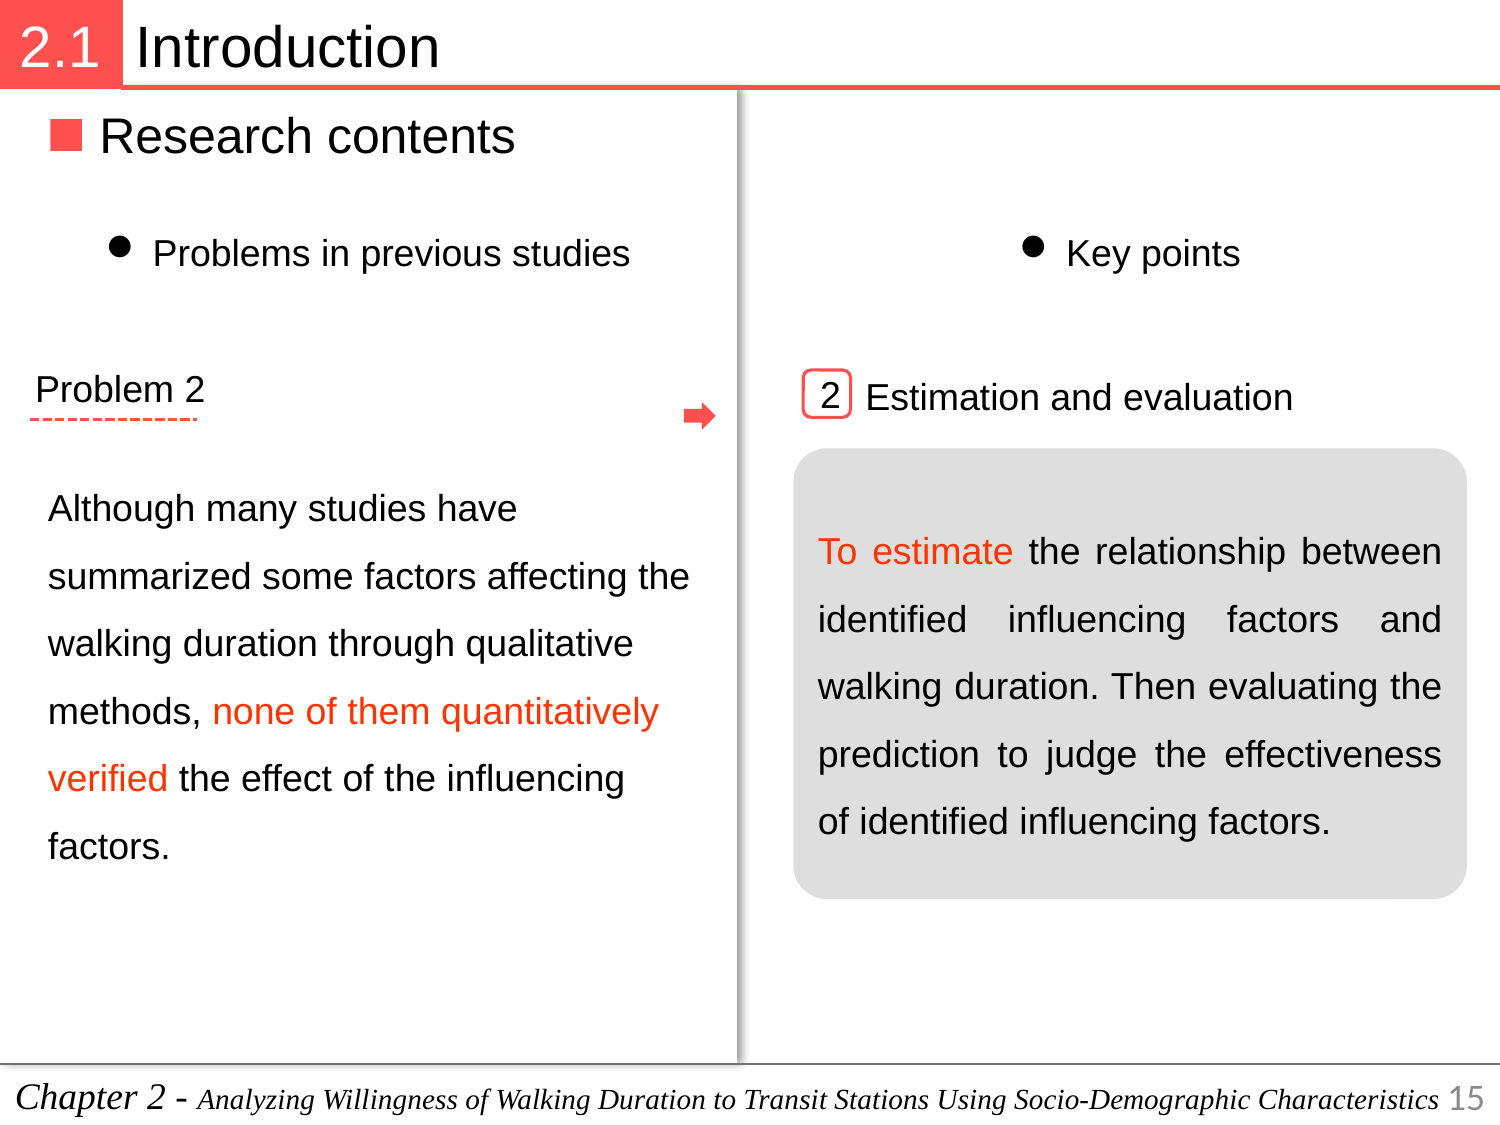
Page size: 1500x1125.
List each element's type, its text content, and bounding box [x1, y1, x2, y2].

text_box [682, 399, 718, 433]
text_box Introduction [121, 1, 1500, 85]
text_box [50, 96, 534, 173]
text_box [793, 365, 1486, 900]
text_box Problems in previous studies [91, 221, 646, 281]
text_box 2.1 [0, 0, 121, 87]
text_box [0, 88, 738, 1063]
text_box Chapter 2 - Analyzing Willingness of Walking Duration to Transit Stations Using Socio-Demographic Characteristics [0, 1065, 1162, 1125]
text_box Key points [1004, 221, 1256, 281]
slide_number 15 [1162, 1065, 1500, 1125]
text_box Although many studies have summarized some factors affecting the walking duration through qualitative methods, none of them quantitatively verified the effect of the influencing factors. [33, 454, 716, 875]
text_box Problem 2 [20, 357, 221, 417]
